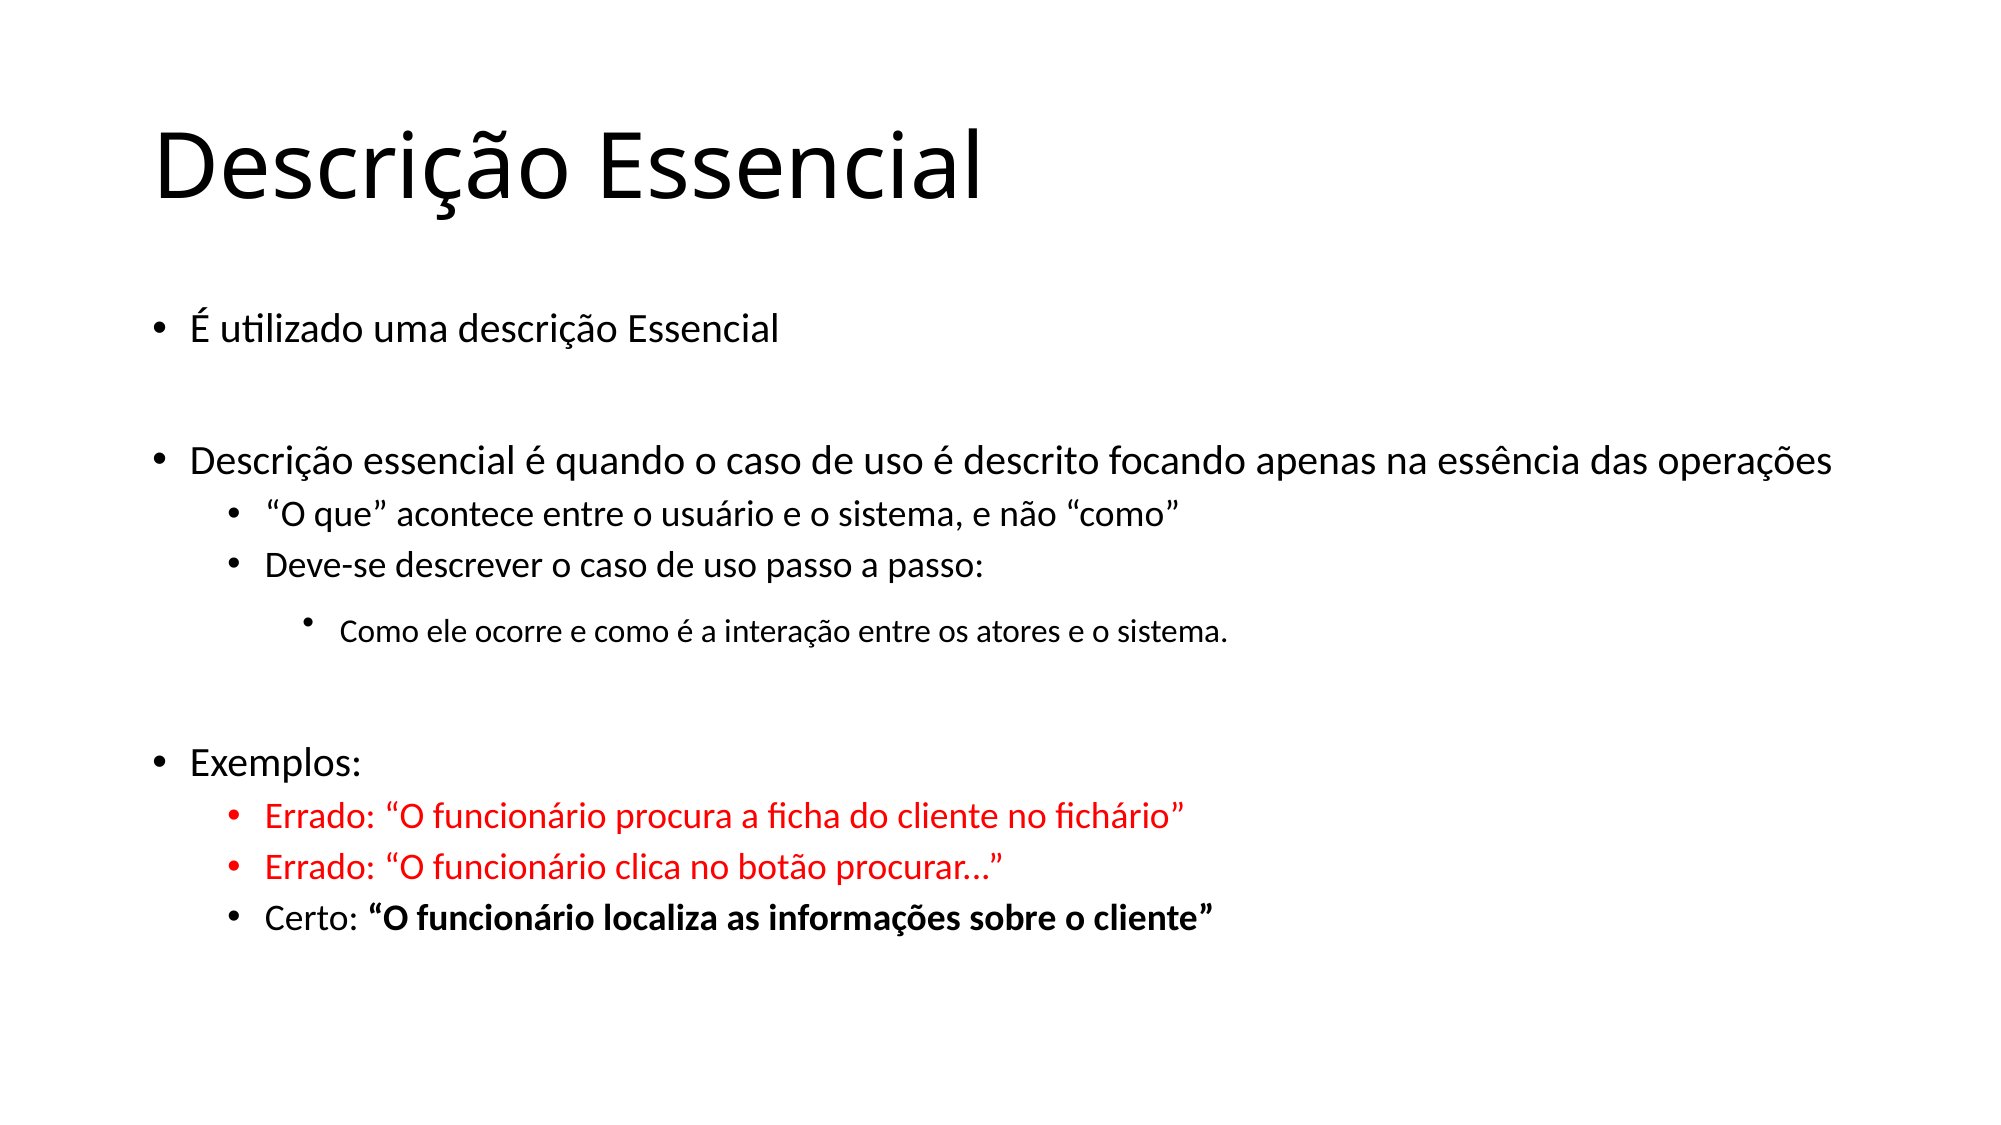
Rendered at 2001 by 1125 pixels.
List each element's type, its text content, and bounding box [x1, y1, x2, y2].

list É utilizado uma descrição Essencial Descrição essencial é quando o caso de uso é descrito focando apenas na essência das operações “O que” acontece entre o usuário e o sistema, e não “como” Deve-se descrever o caso de uso passo a passo: Como ele ocorre e como é a interação entre os atores e o sistema. Exemplos: Errado: “O funcionário procura a ficha do cliente no fichário” Errado: “O funcionário clica no botão procurar...” Certo: “O funcionário localiza as informações sobre o cliente” [137, 299, 1863, 1014]
title Descrição Essencial [137, 59, 1863, 278]
